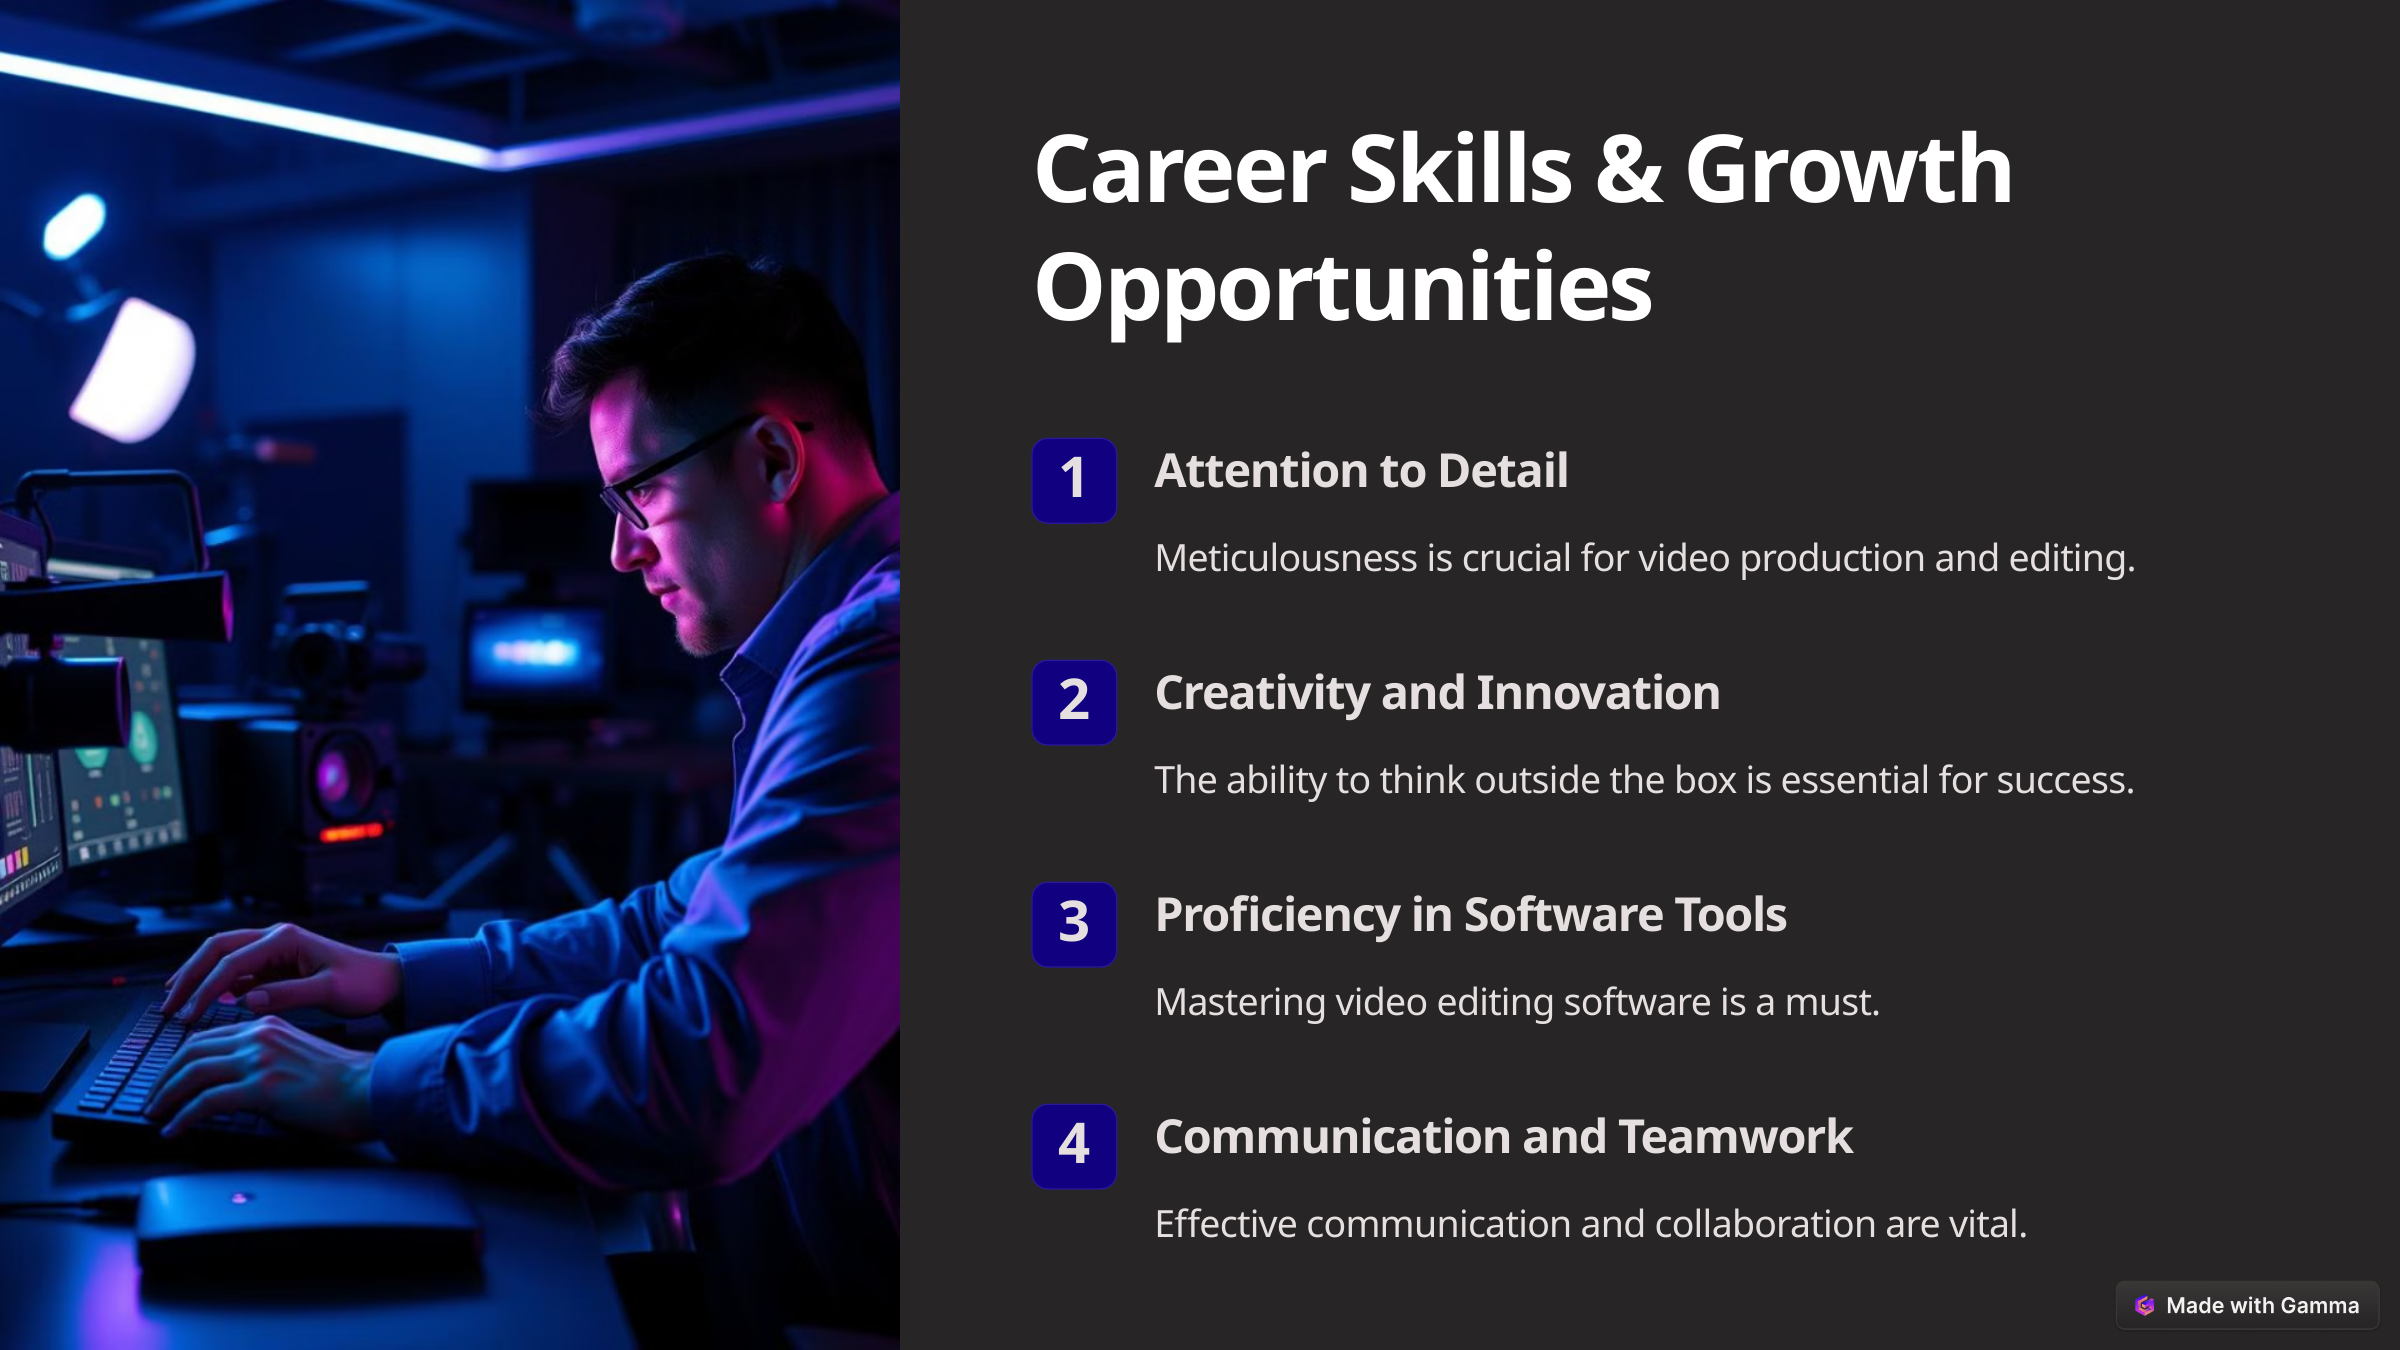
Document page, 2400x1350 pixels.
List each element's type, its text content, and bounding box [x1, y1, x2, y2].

text_box 1 [1062, 452, 1086, 509]
text_box [1031, 660, 1117, 746]
text_box 2 [1057, 674, 1092, 731]
picture [2106, 1271, 2389, 1339]
text_box Proficiency in Software Tools [1154, 882, 1785, 942]
text_box 4 [1056, 1118, 1093, 1175]
text_box Communication and Teamwork [1154, 1104, 1834, 1164]
text_box The ability to think outside the box is essential for success. [1154, 741, 2268, 803]
text_box Mastering video editing software is a must. [1154, 963, 2268, 1025]
text_box Creativity and Innovation [1154, 660, 1698, 720]
text_box Meticulousness is crucial for video production and editing. [1154, 519, 2268, 581]
text_box [1031, 438, 1117, 524]
text_box Effective communication and collaboration are vital. [1154, 1185, 2268, 1247]
text_box 3 [1056, 896, 1092, 953]
text_box Career Skills & Growth Opportunities [1031, 103, 2269, 340]
text_box Attention to Detail [1154, 438, 1626, 498]
text_box [1031, 882, 1117, 968]
picture [0, 0, 900, 1350]
text_box [1031, 1104, 1117, 1190]
